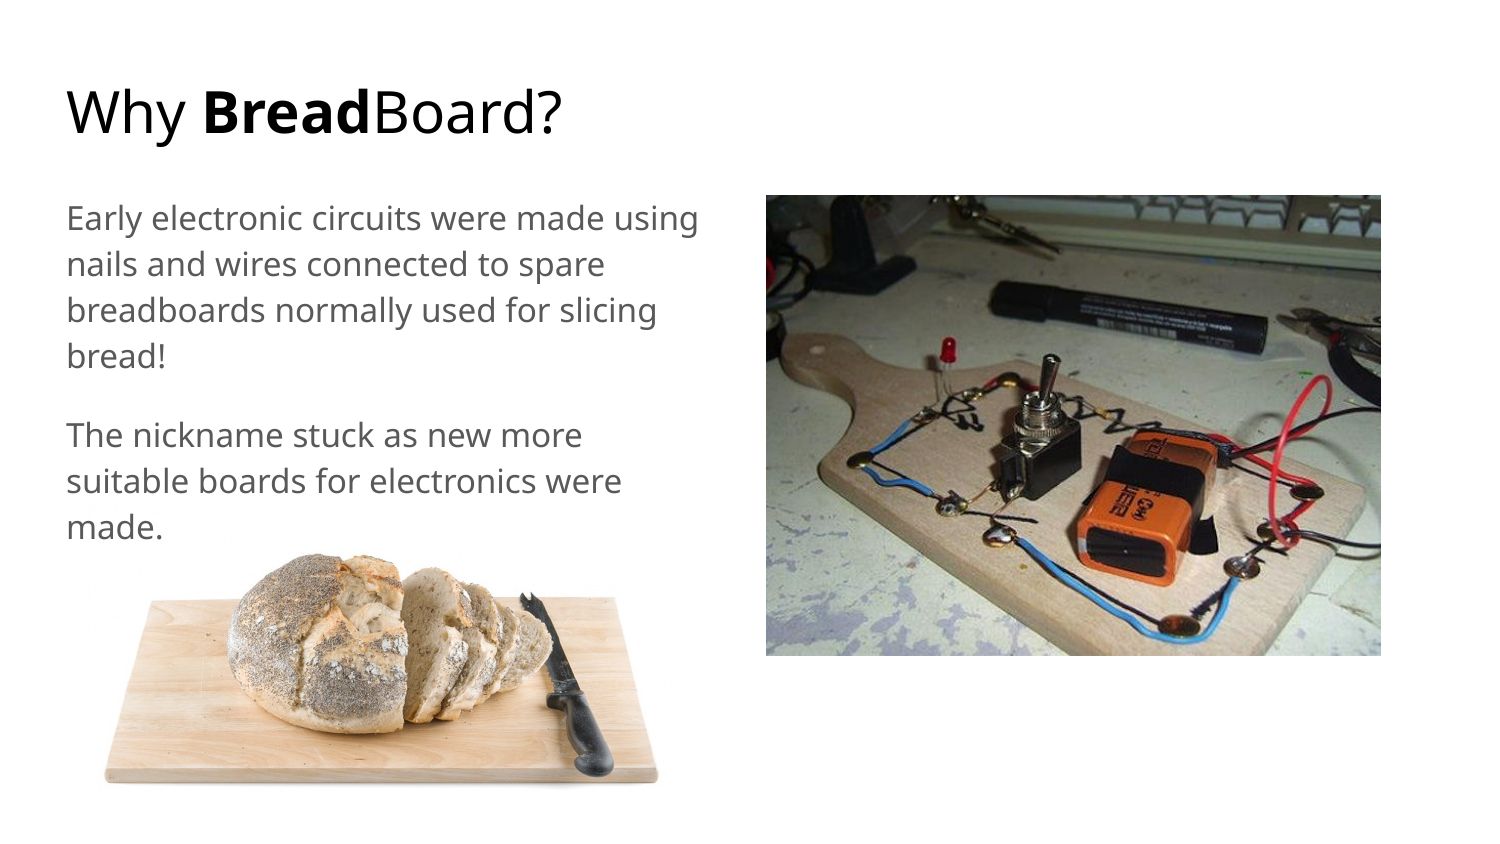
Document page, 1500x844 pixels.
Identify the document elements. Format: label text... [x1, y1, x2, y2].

picture [88, 494, 678, 804]
title Why BreadBoard? [51, 60, 1449, 155]
picture [766, 195, 1382, 657]
list Early electronic circuits were made using nails and wires connected to spare breadboards normally used for slicing bread! The nickname stuck as new more suitable boards for electronics were made. [51, 176, 724, 737]
